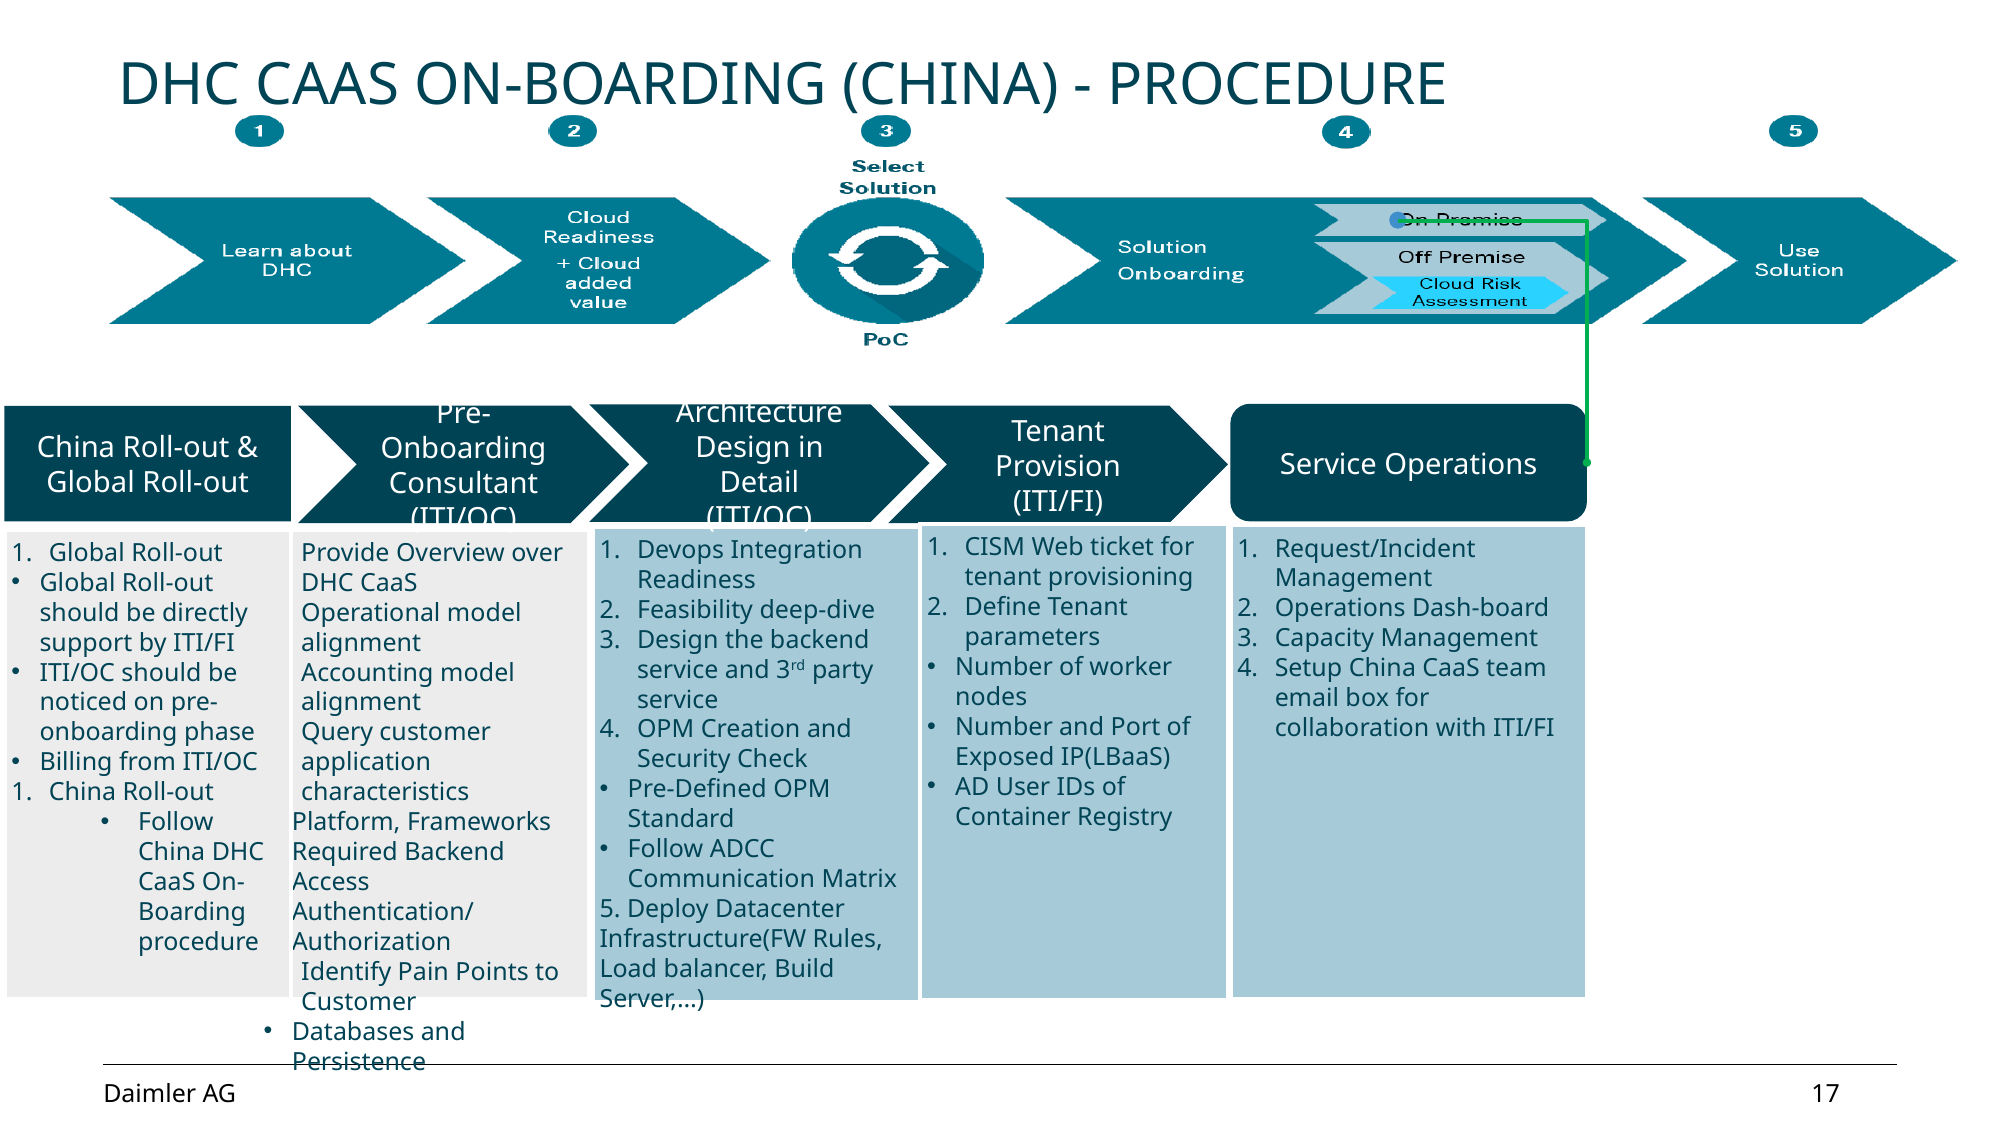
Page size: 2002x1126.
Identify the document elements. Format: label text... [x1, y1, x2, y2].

text_box Request/Incident Management Operations Dash-board Capacity Management Setup China CaaS team email box for collaboration with ITI/FI [1230, 525, 1587, 999]
text_box Service Operations [1228, 401, 1590, 524]
picture [109, 113, 1958, 361]
text_box Pre-Onboarding Consultant (ITI/OC) [296, 403, 632, 526]
text_box China Roll-out & Global Roll-out [2, 404, 293, 523]
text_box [1371, 247, 1614, 437]
slide_number 17 [1811, 1077, 2001, 1113]
text_box Global Roll-out Global Roll-out should be directly support by ITI/FI ITI/OC should be noticed on pre-onboarding phase Billing from ITI/OC China Roll-out Follow China DHC CaaS On-Boarding procedure [4, 529, 291, 1000]
text_box DHC CaaS On-boarding (China) - Procedure [103, 46, 1898, 118]
text_box Tenant Provision (ITI/FI) [886, 403, 1228, 526]
text_box Architecture Design in Detail (ITI/OC) [587, 402, 932, 525]
text_box Devops Integration Readiness Feasibility deep-dive Design the backend service and 3rd party service OPM Creation and Security Check Pre-Defined OPM Standard Follow ADCC Communication Matrix 5. Deploy Datacenter Infrastructure(FW Rules, Load balancer, Build Server,…) [592, 526, 923, 1003]
text_box CISM Web ticket for tenant provisioning Define Tenant parameters Number of worker nodes Number and Port of Exposed IP(LBaaS) AD User IDs of Container Registry [920, 523, 1228, 1000]
text_box Provide Overview over DHC CaaS Operational model alignment Accounting model alignment Query customer application characteristics Platform, Frameworks Required Backend Access Authentication/Authorization Identify Pain Points to Customer Databases and Persistence [291, 529, 590, 1000]
